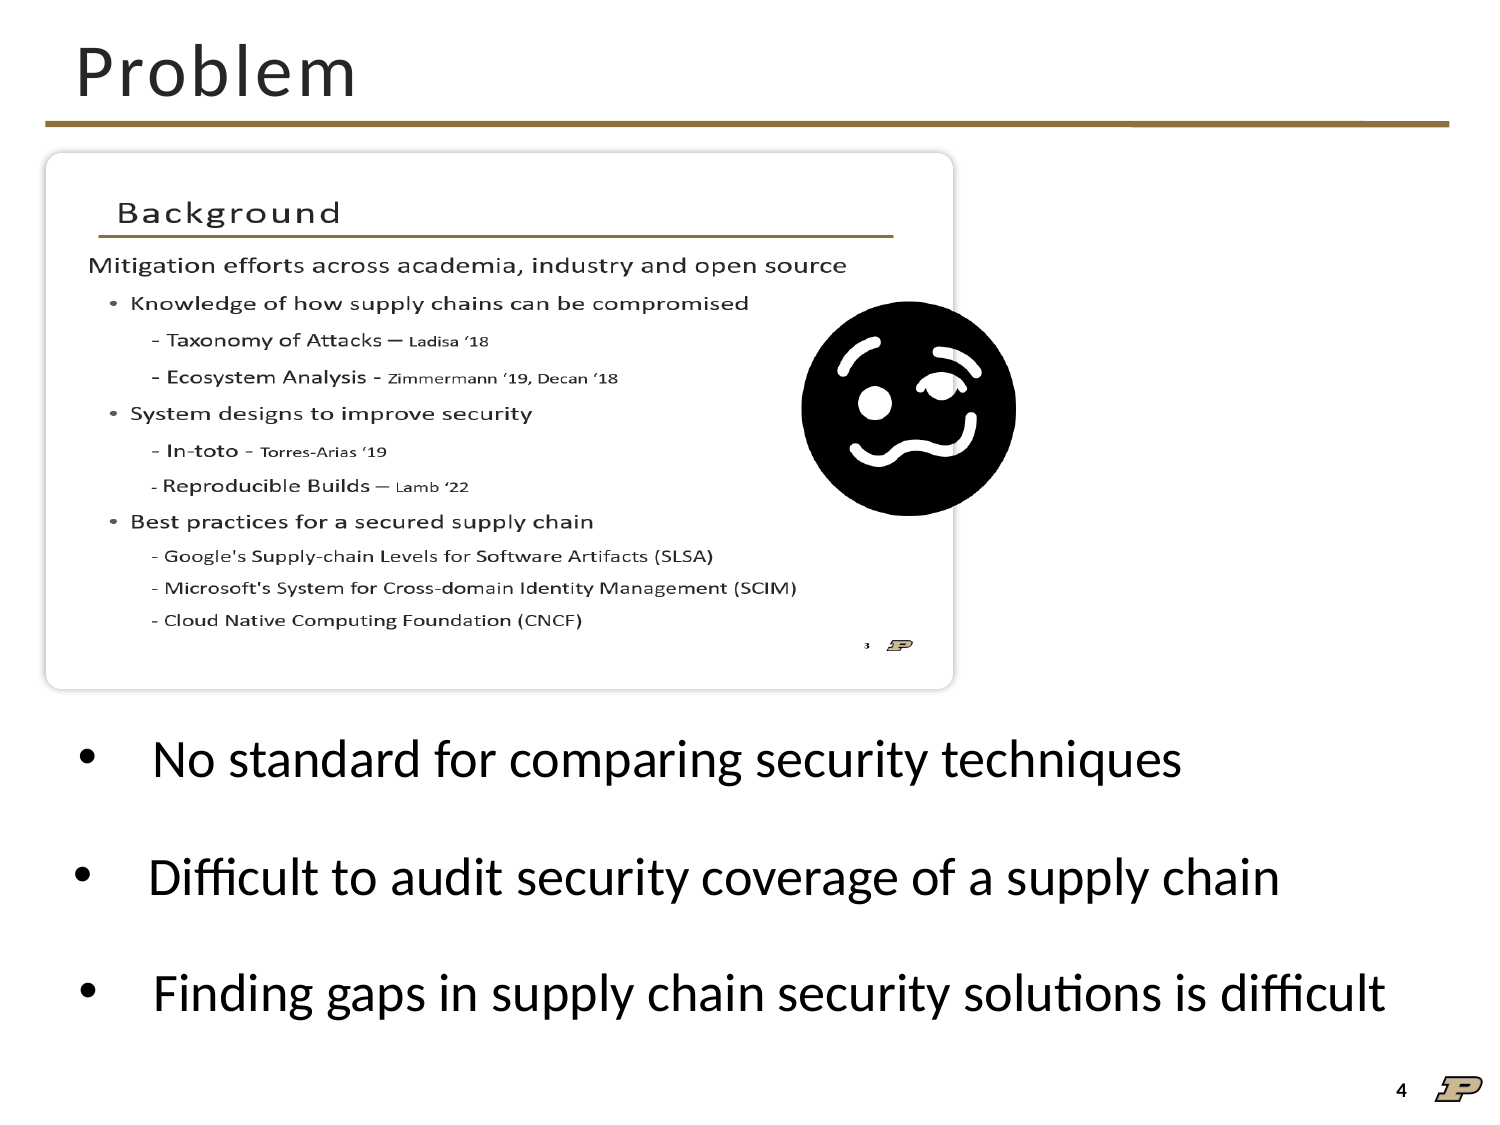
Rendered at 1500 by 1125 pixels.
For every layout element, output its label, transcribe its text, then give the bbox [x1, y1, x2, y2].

text_box Finding gaps in supply chain security solutions is difficult [63, 949, 1440, 1030]
picture [76, 184, 1044, 659]
text_box No standard for comparing security techniques [63, 715, 1439, 861]
text_box Difficult to audit security coverage of a supply chain [58, 833, 1435, 914]
title Problem [43, 17, 1368, 127]
picture [1434, 1076, 1483, 1102]
slide_number 4 [1371, 1059, 1432, 1120]
